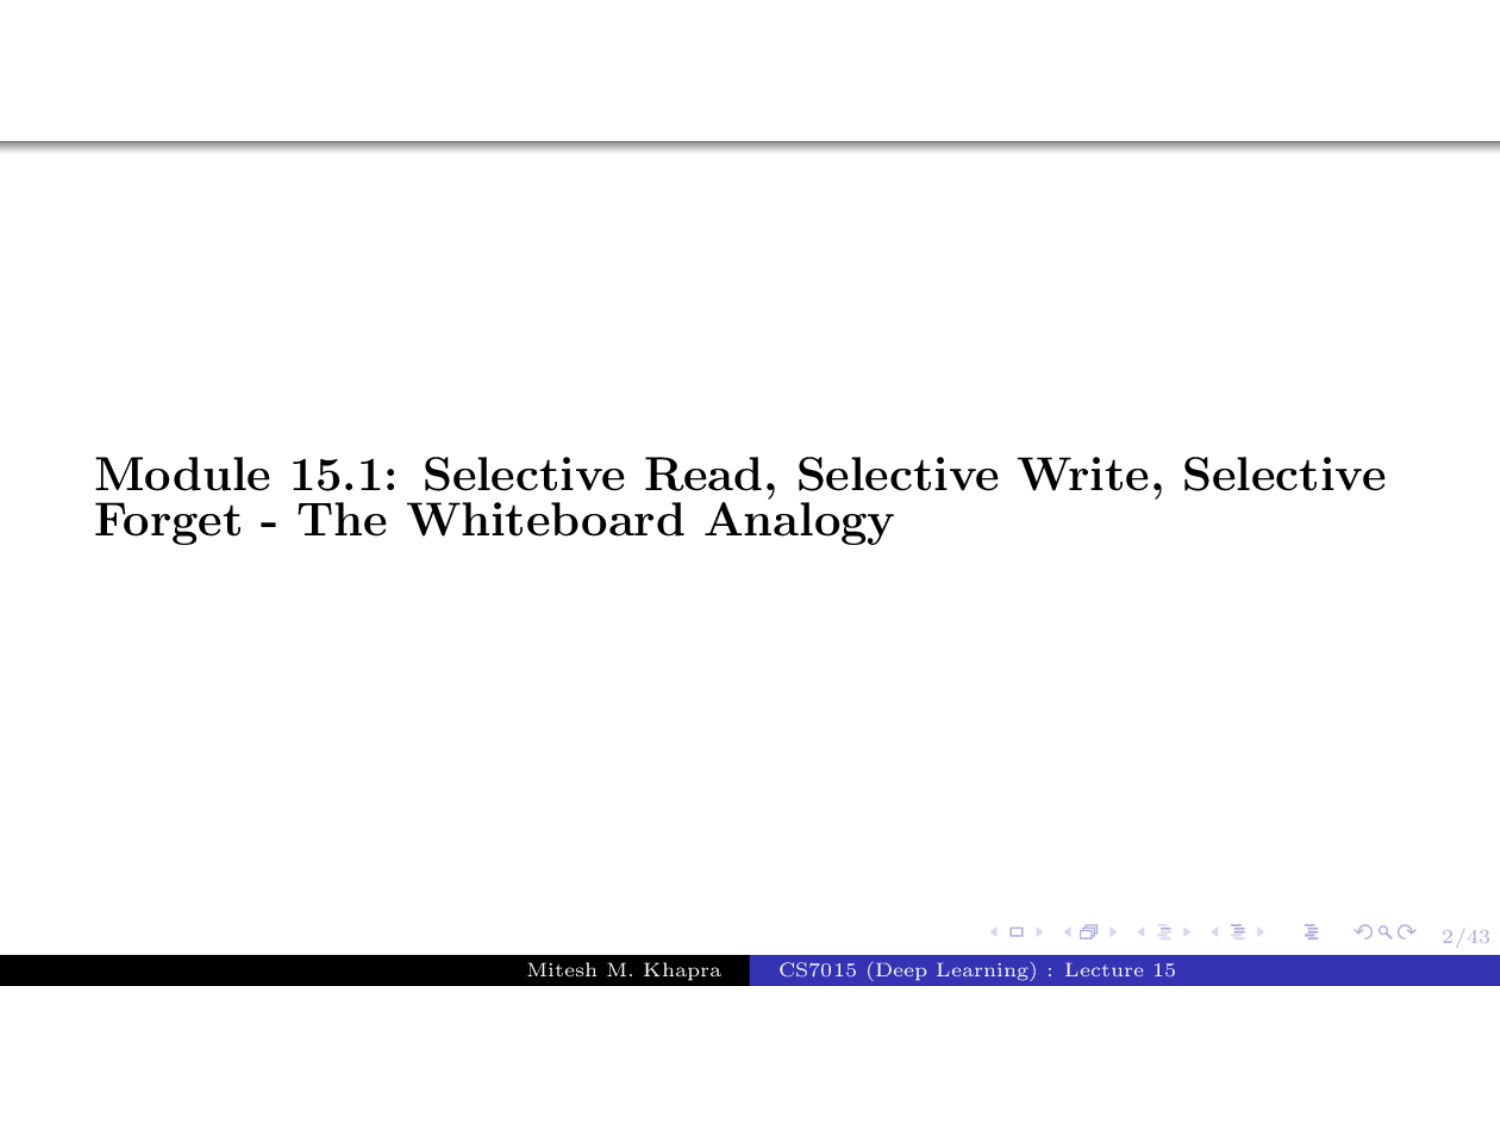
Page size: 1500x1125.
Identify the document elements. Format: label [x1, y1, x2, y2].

picture [0, 141, 1500, 986]
